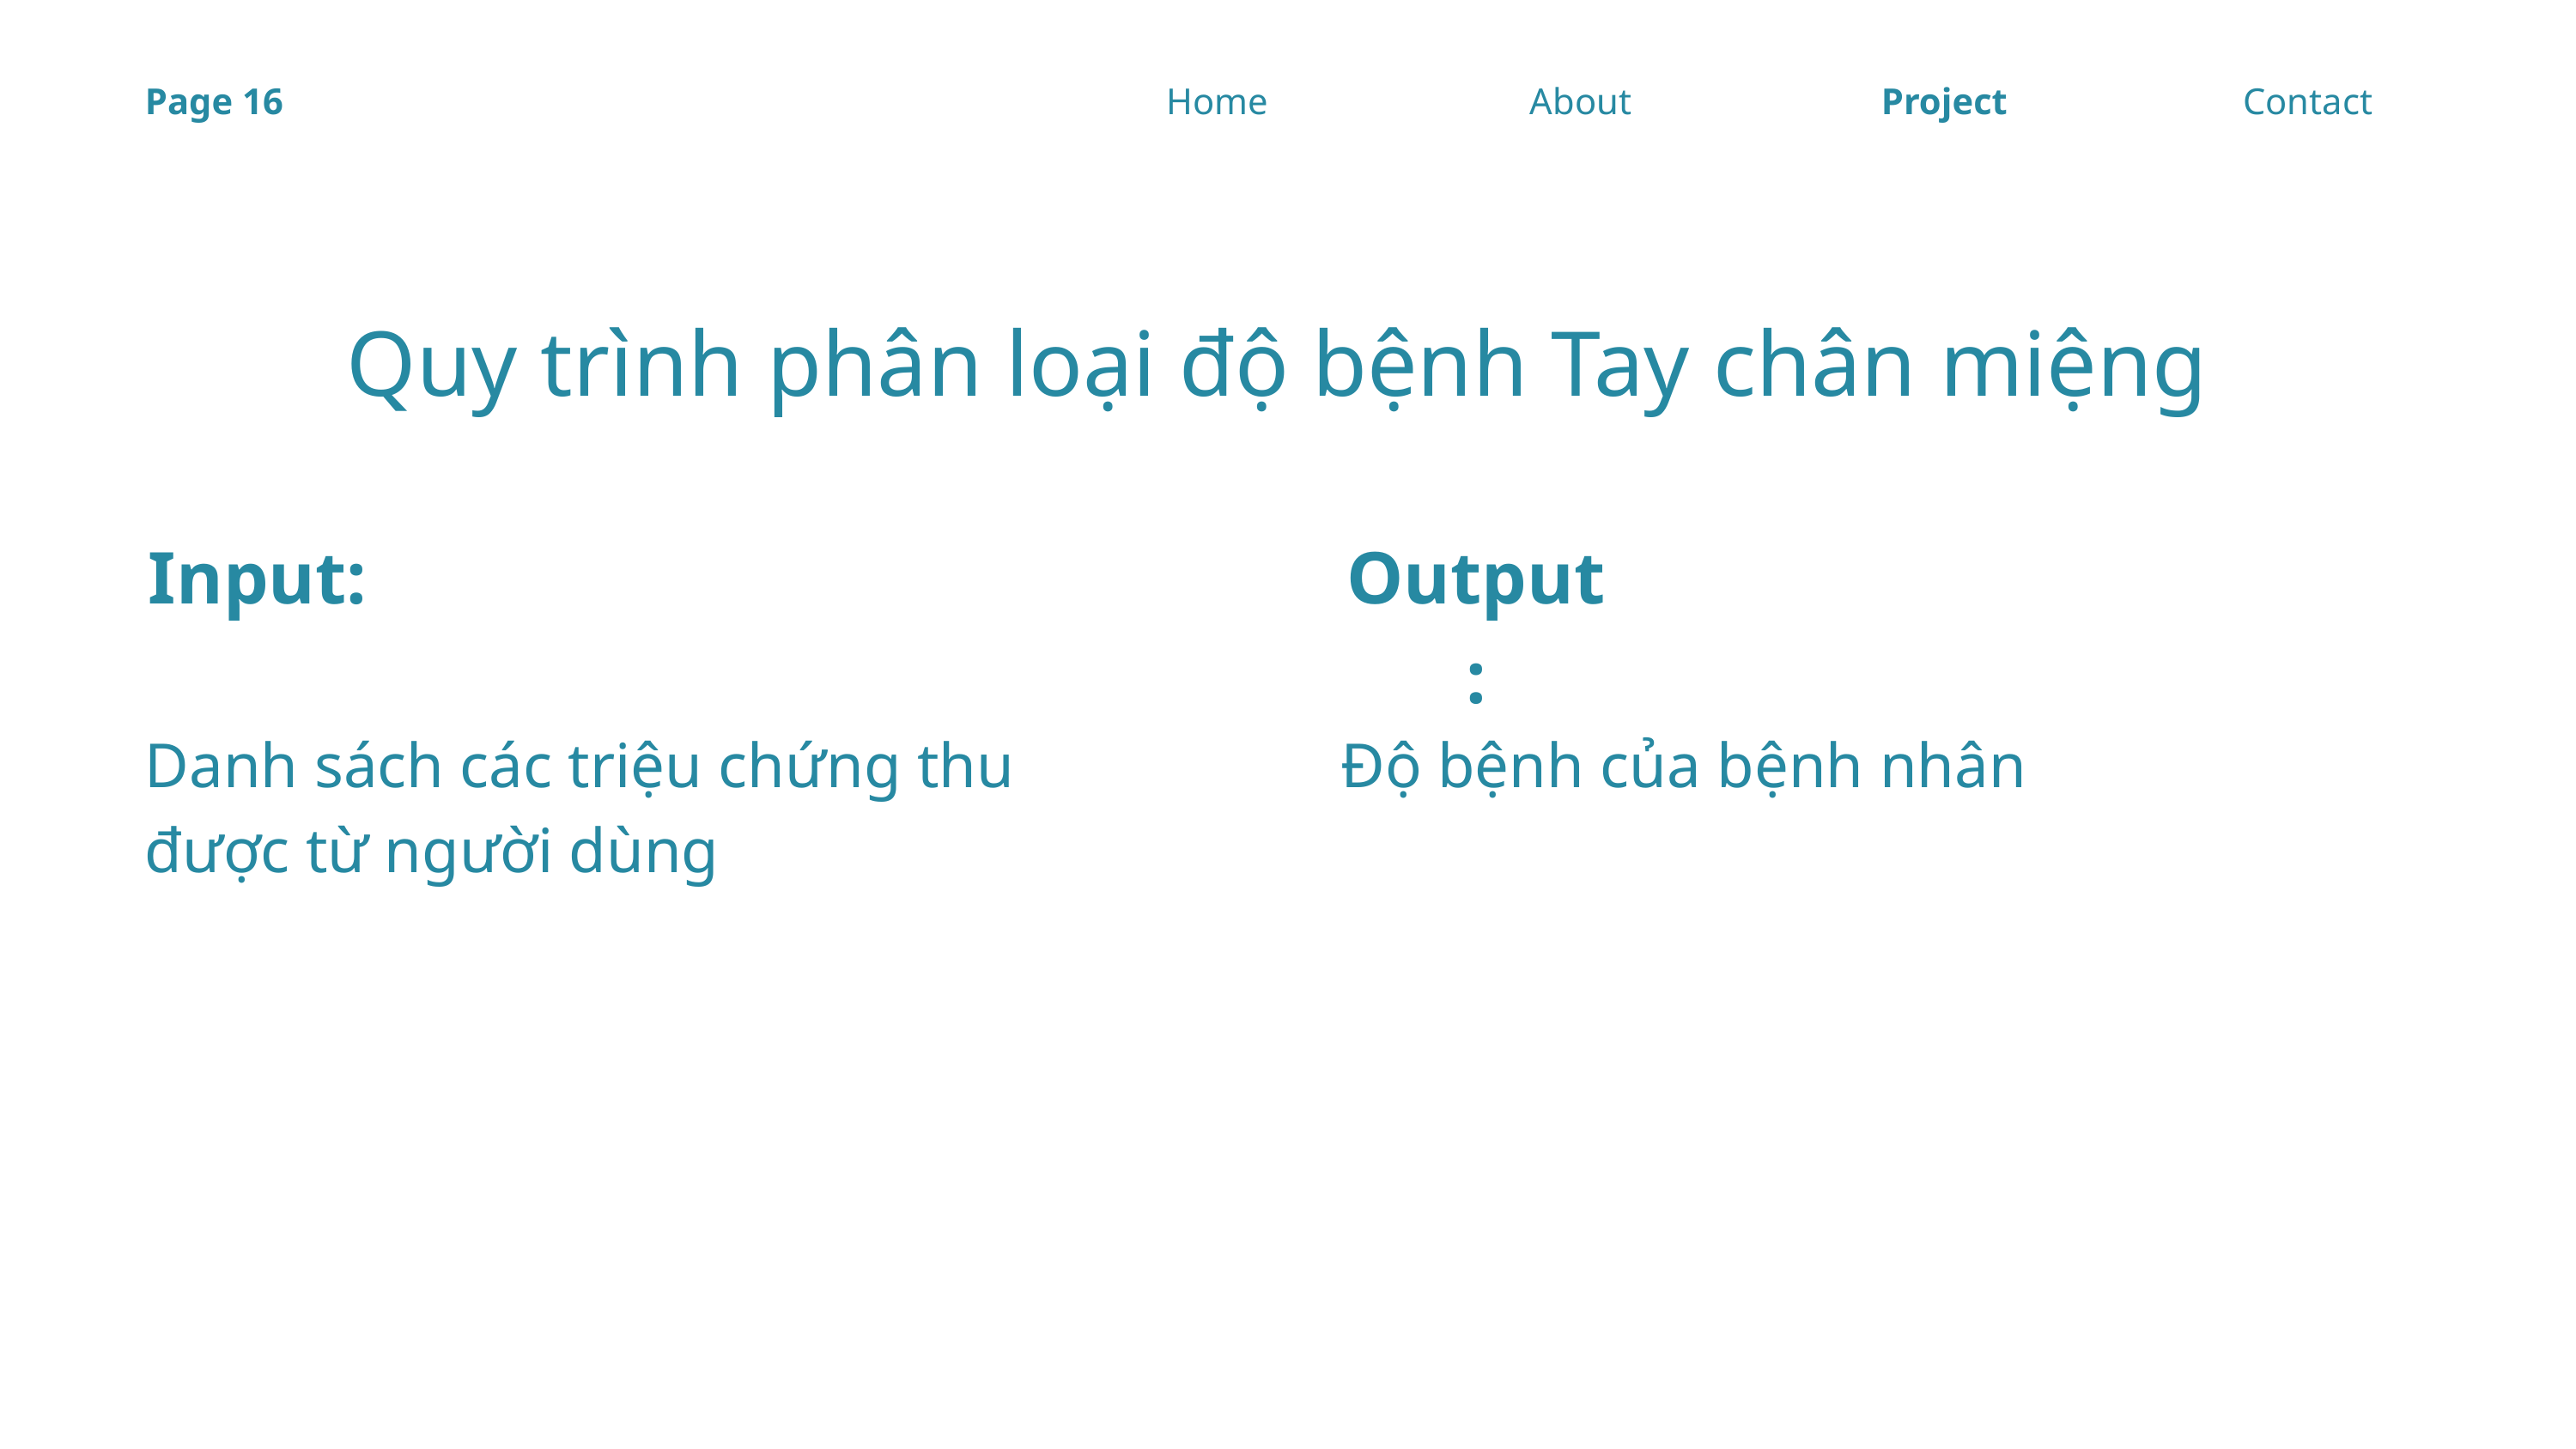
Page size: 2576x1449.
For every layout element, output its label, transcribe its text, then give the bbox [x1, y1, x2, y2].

text_box Page 16 [144, 71, 392, 122]
text_box Quy trình phân loại độ bệnh Tay chân miệng [144, 314, 2411, 415]
text_box Output: [1340, 518, 1612, 714]
text_box About [1457, 71, 1704, 122]
text_box Input: [144, 518, 371, 618]
text_box Contact [2184, 71, 2432, 122]
text_box Home [1094, 71, 1341, 122]
text_box Danh sách các triệu chứng thu được từ người dùng [144, 714, 1095, 885]
text_box Độ bệnh của bệnh nhân [1340, 714, 2291, 800]
text_box Project [1820, 71, 2068, 122]
